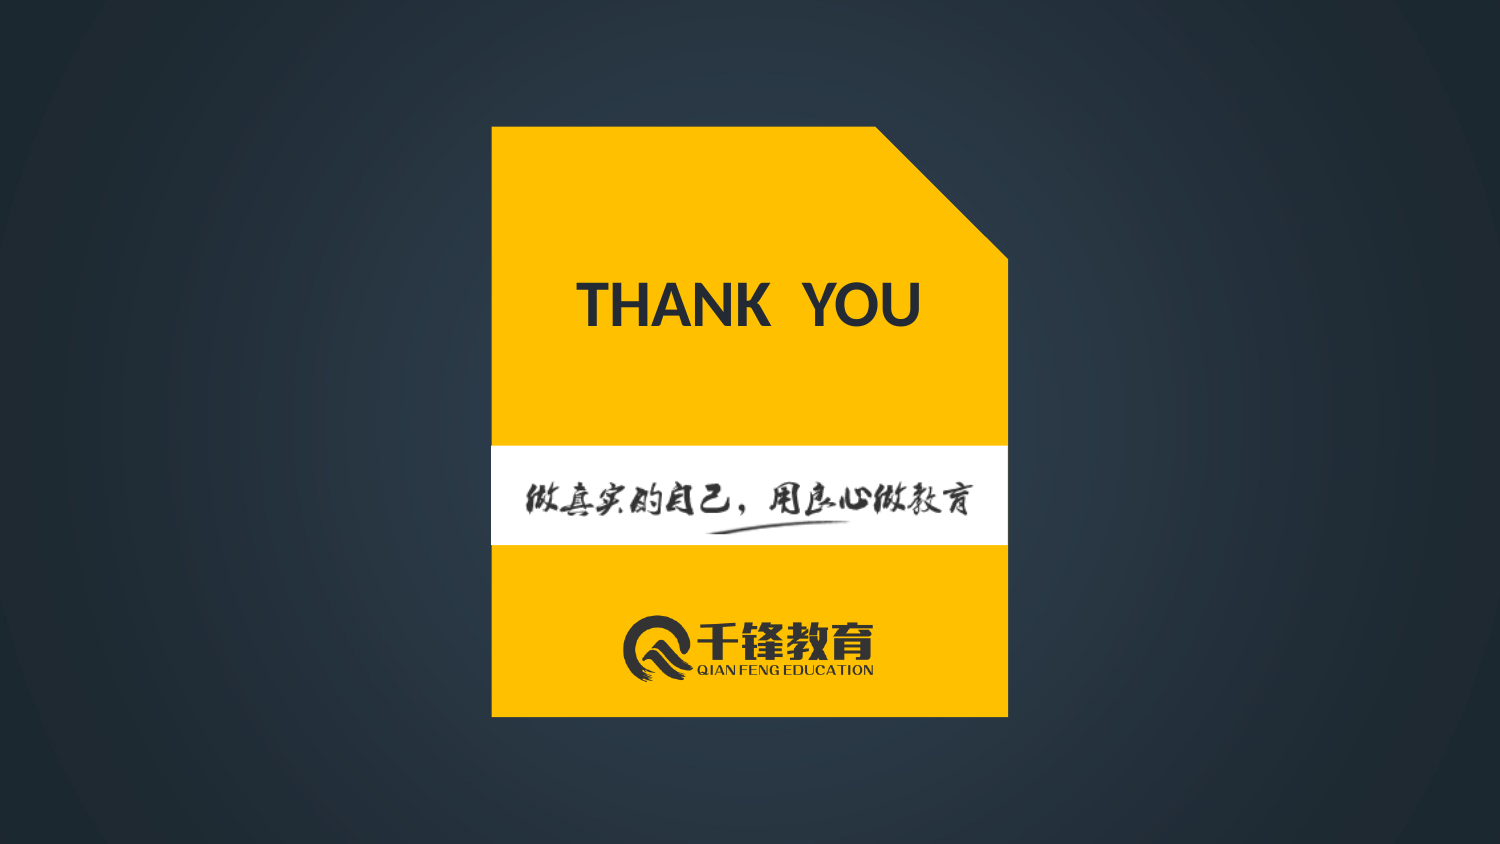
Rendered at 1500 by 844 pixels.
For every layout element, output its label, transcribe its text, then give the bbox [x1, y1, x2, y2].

picture [0, 0, 1500, 844]
text_box [490, 125, 1010, 719]
text_box THANK YOU [541, 252, 959, 347]
text_box [490, 445, 494, 546]
